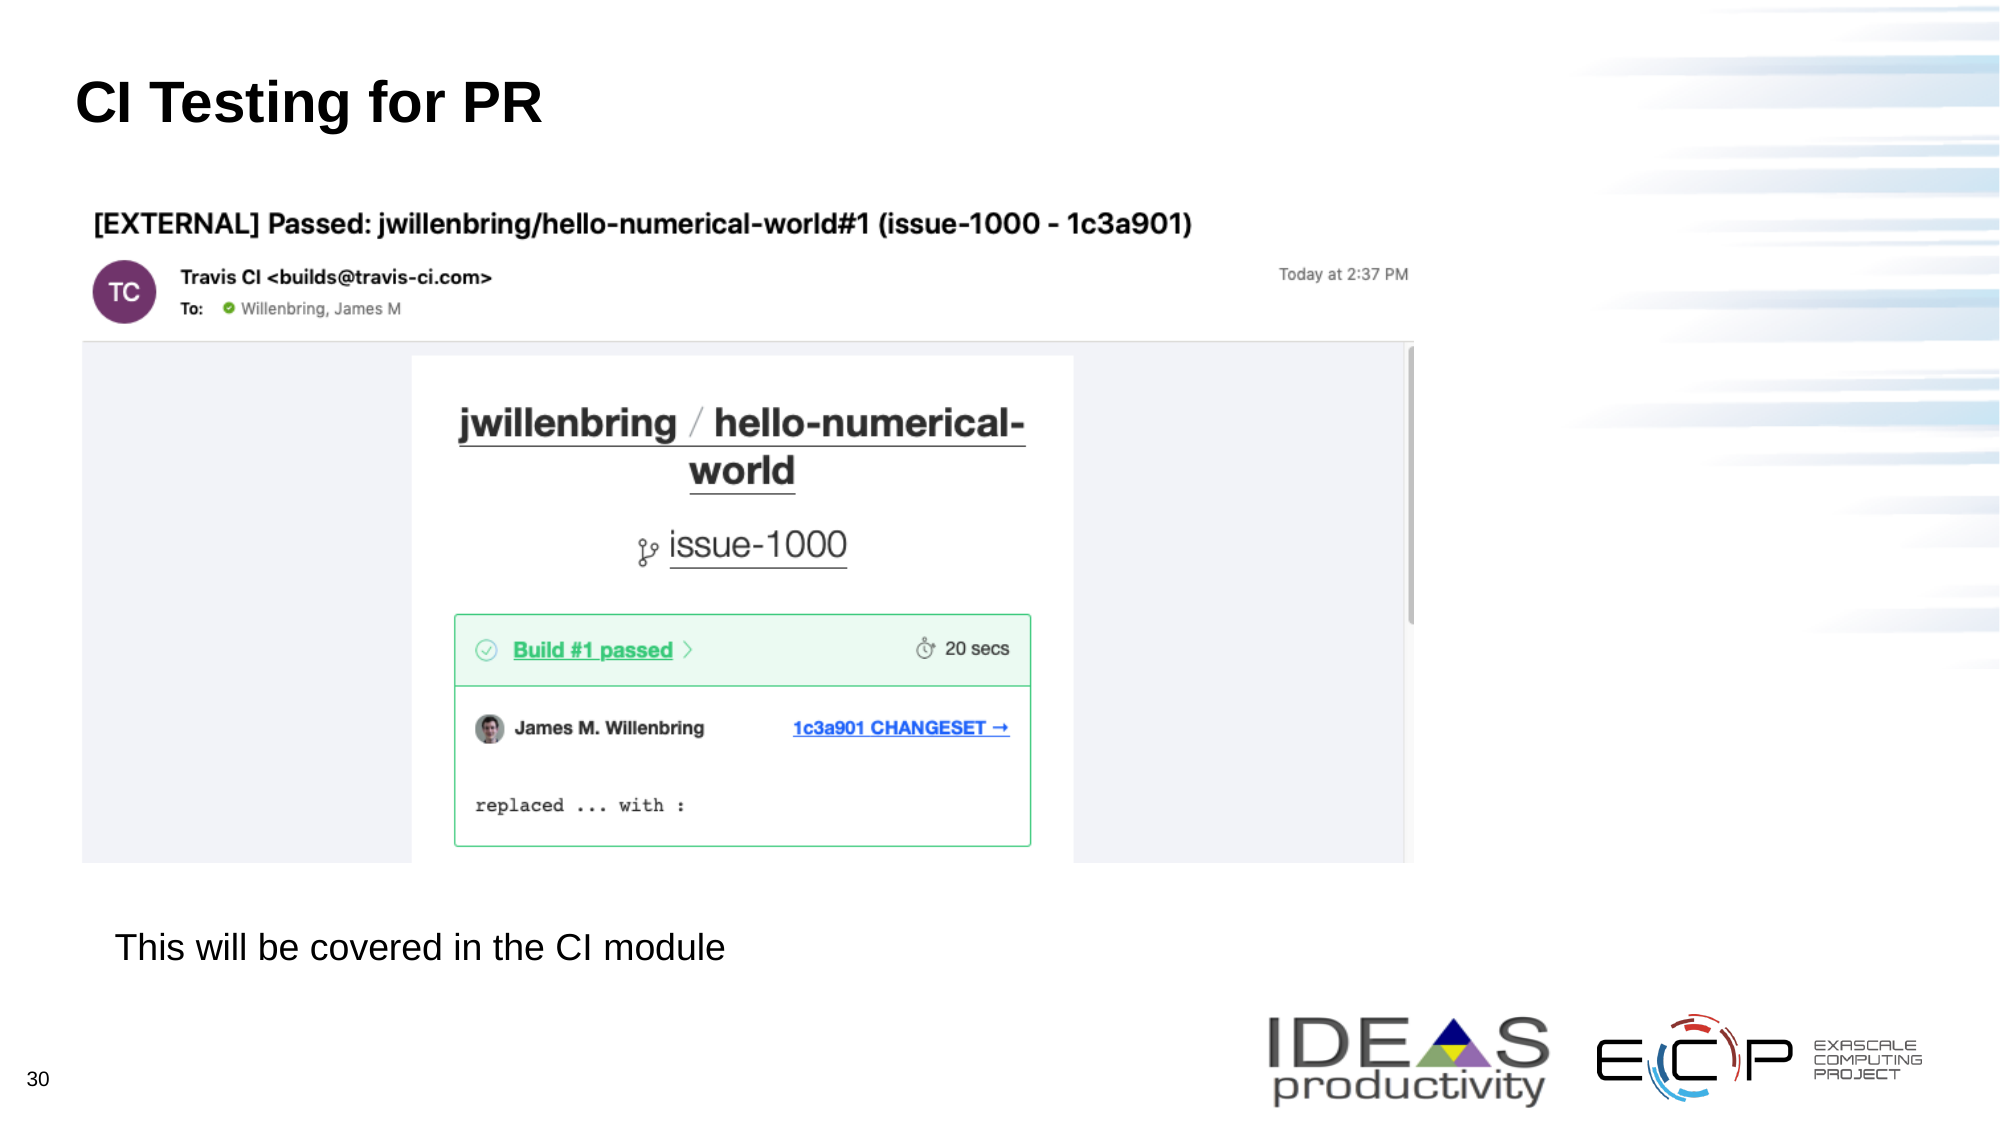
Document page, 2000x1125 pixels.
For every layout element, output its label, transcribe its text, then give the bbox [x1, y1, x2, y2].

text_box This will be covered in the CI module [95, 913, 1414, 984]
picture [1257, 1009, 1560, 1115]
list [73, 198, 1415, 864]
picture [1531, 0, 2000, 669]
title CI Testing for PR [59, 67, 1926, 218]
picture [1597, 1014, 1922, 1102]
